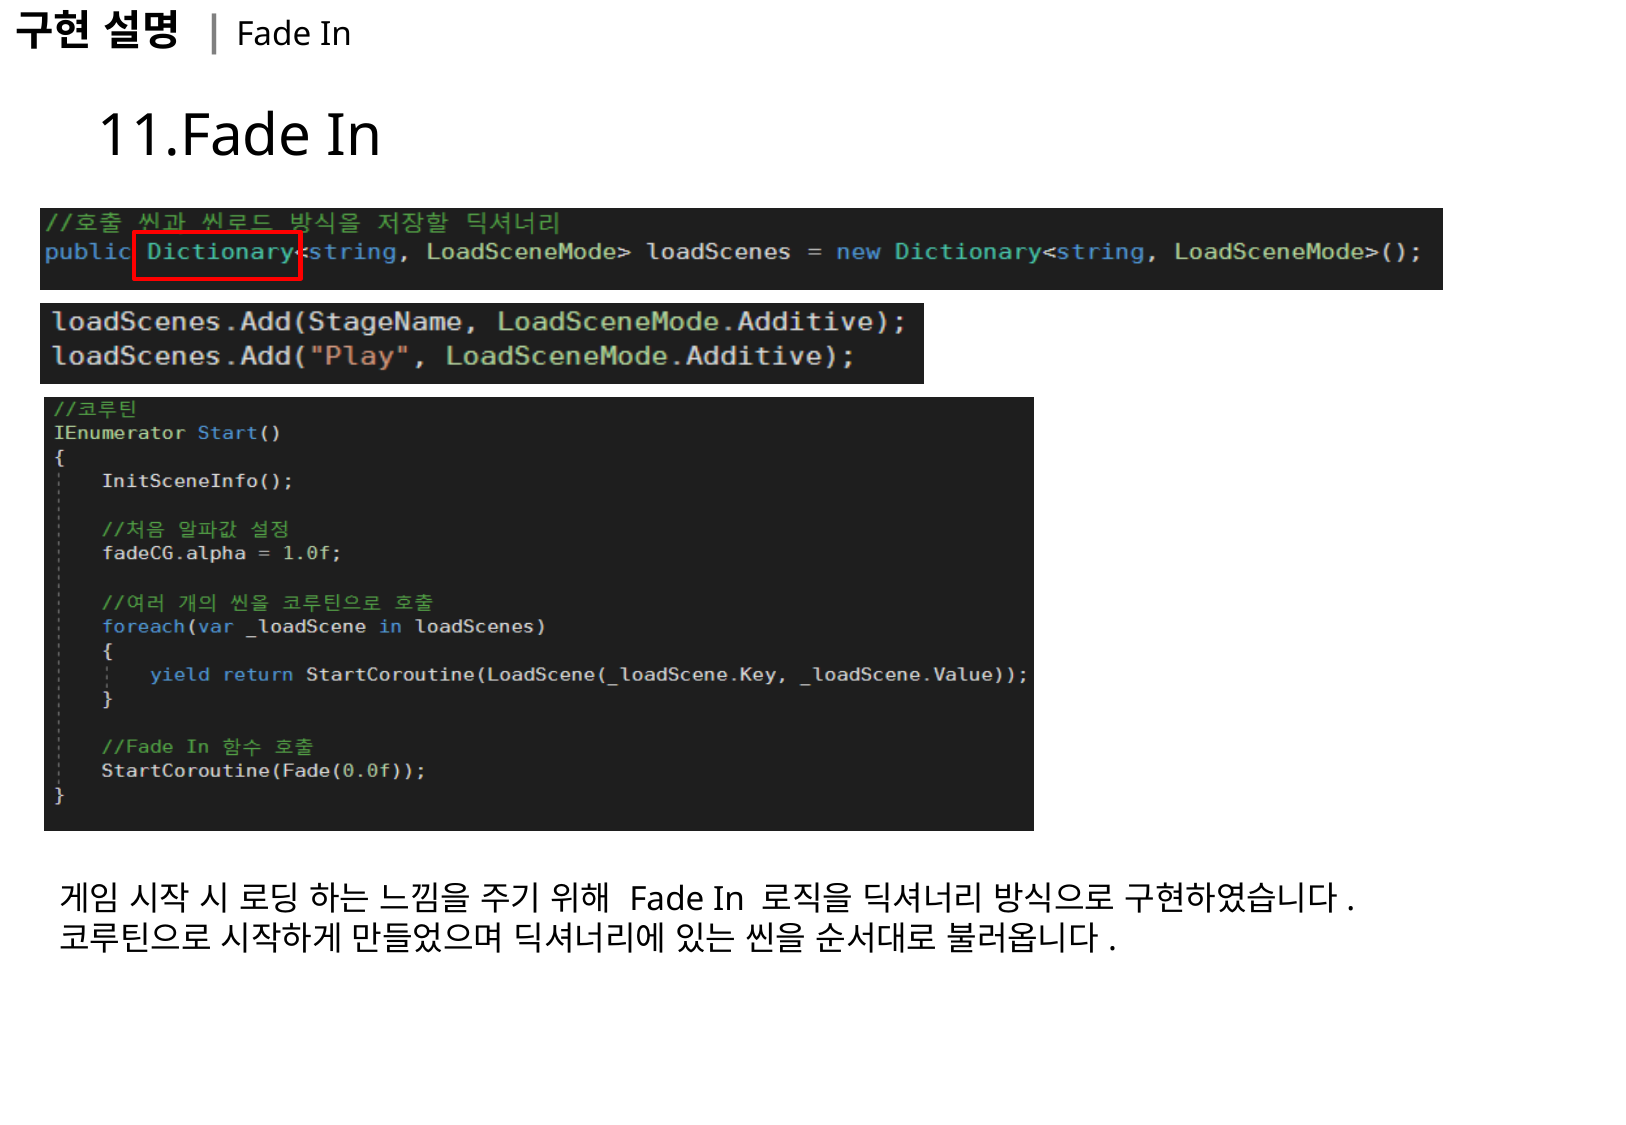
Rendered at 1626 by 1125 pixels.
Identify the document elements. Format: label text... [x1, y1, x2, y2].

picture [40, 303, 924, 384]
picture [44, 396, 1035, 832]
text_box 11.Fade In [83, 90, 1542, 175]
text_box 게임 시작 시 로딩 하는 느낌을 주기 위해 Fade In 로직을 딕셔너리 방식으로 구현하였습니다. 코루틴으로 시작하게 만들었으며 딕셔너리에 있는 씬을 순서대로 불러옵니다. [44, 869, 1581, 965]
title 구현 설명 | Fade In [0, 0, 711, 57]
picture [40, 207, 1444, 291]
